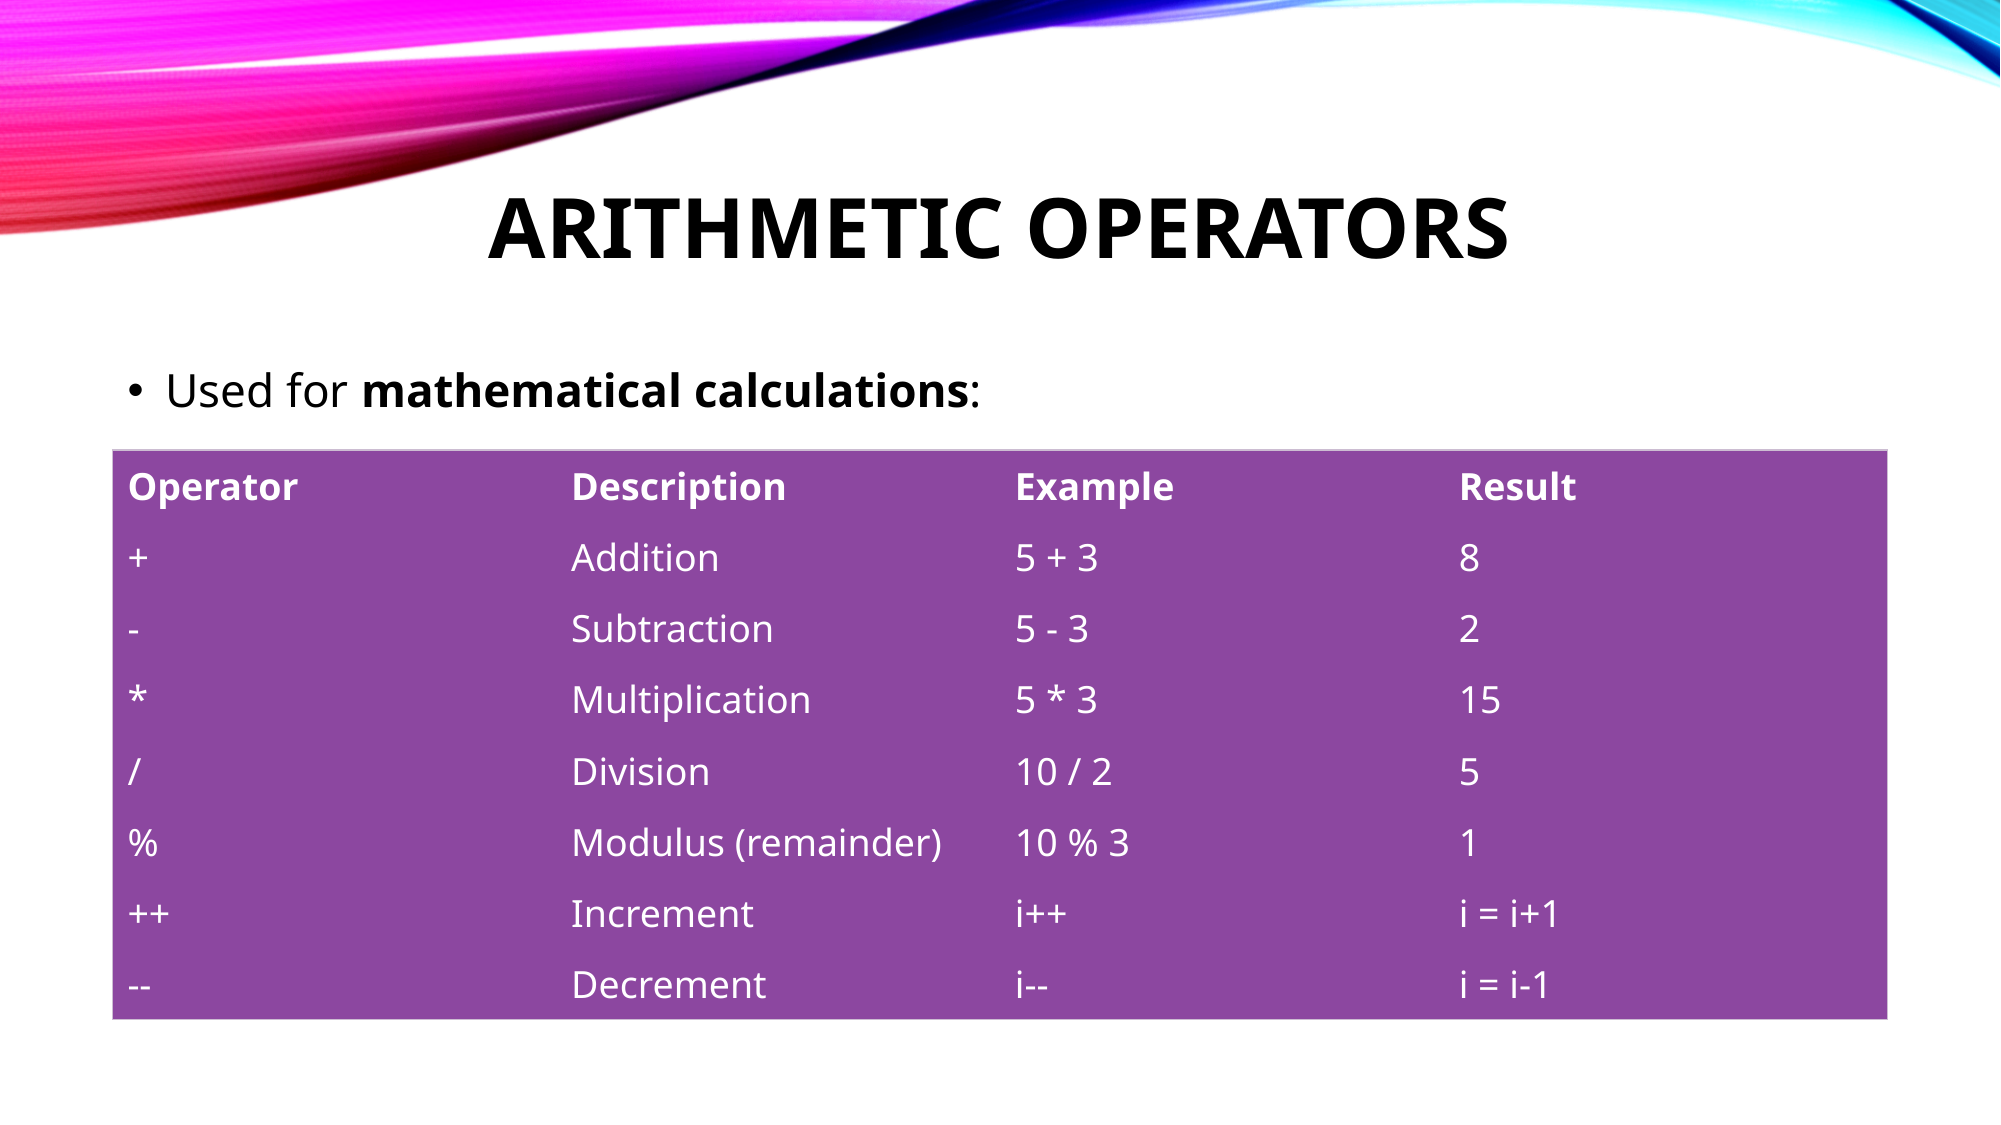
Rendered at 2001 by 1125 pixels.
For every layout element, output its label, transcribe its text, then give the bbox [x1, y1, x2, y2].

table_cell % [113, 806, 556, 877]
table_cell / [113, 735, 556, 806]
table_cell i-- [1000, 949, 1444, 1019]
table_cell + [113, 521, 556, 592]
table_cell 10 / 2 [1000, 735, 1444, 806]
table_cell i = i+1 [1444, 877, 1887, 949]
table_header Result [1444, 451, 1887, 521]
table_header Example [1000, 451, 1444, 521]
table_cell Multiplication [556, 664, 1000, 735]
table_cell 5 [1444, 735, 1887, 806]
table_header Description [556, 451, 1000, 521]
picture [0, 0, 2000, 237]
title ARITHMETIC OPERATORS [112, 125, 1888, 338]
table_cell Modulus (remainder) [556, 806, 1000, 877]
table_cell ++ [113, 877, 556, 949]
table_header Operator [113, 451, 556, 521]
table_cell Addition [556, 521, 1000, 592]
table_cell Subtraction [556, 592, 1000, 664]
table_cell 5 * 3 [1000, 664, 1444, 735]
table_cell 1 [1444, 806, 1887, 877]
table_cell Division [556, 735, 1000, 806]
table_cell i = i-1 [1444, 949, 1887, 1019]
table_cell - [113, 592, 556, 664]
picture [1890, 0, 2000, 75]
table_cell 10 % 3 [1000, 806, 1444, 877]
list Used for mathematical calculations: [112, 360, 1888, 449]
table_cell Decrement [556, 949, 1000, 1019]
table_cell 5 + 3 [1000, 521, 1444, 592]
table_cell 8 [1444, 521, 1887, 592]
table_cell 15 [1444, 664, 1887, 735]
table_cell * [113, 664, 556, 735]
table_cell 2 [1444, 592, 1887, 664]
picture [1910, 0, 2000, 45]
table_cell i++ [1000, 877, 1444, 949]
table_cell Increment [556, 877, 1000, 949]
table_cell 5 - 3 [1000, 592, 1444, 664]
table_cell -- [113, 949, 556, 1019]
